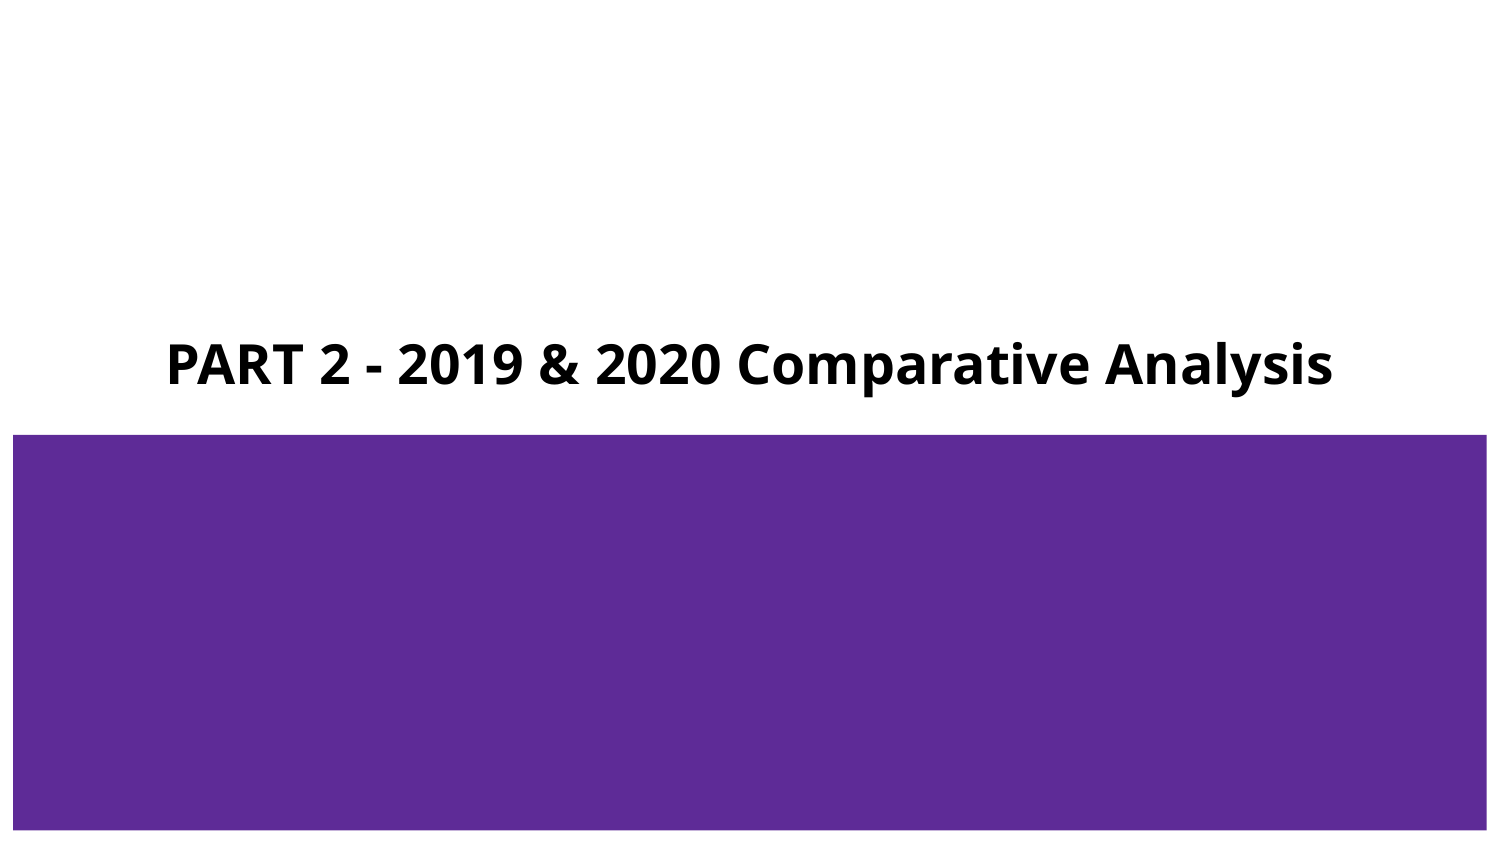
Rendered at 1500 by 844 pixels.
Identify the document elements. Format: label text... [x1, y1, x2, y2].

title PART 2 - 2019 & 2020 Comparative Analysis [79, 281, 1423, 411]
